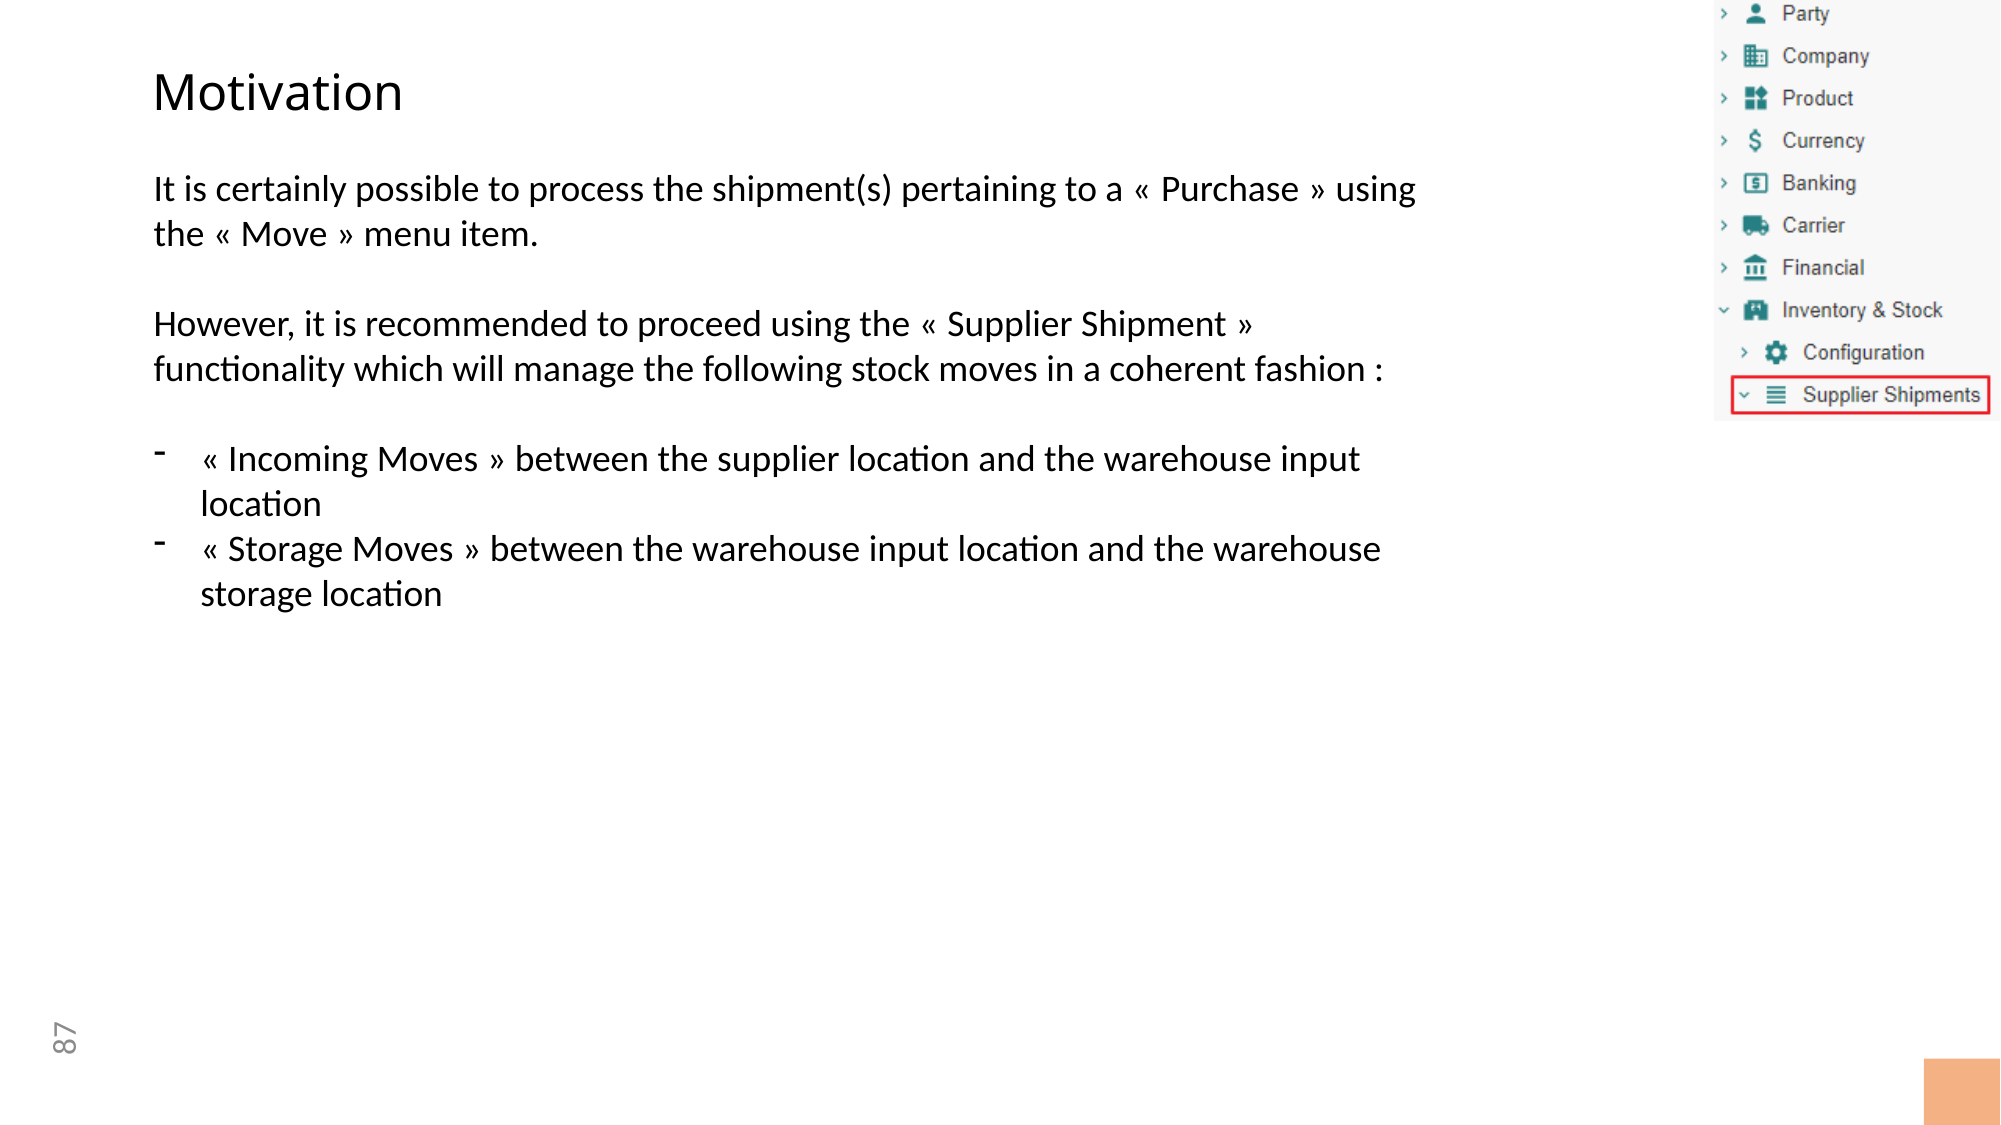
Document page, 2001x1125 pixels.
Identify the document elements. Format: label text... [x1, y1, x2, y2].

picture [1713, 0, 2000, 421]
title Motivation [137, 59, 1713, 136]
text_box [1923, 1058, 2000, 1125]
slide_number 87 [32, 969, 93, 1108]
text_box It is certainly possible to process the shipment(s) pertaining to a « Purchase » using the « Move » menu item. However, it is recommended to proceed using the « Supplier Shipment » functionality which will manage the following stock moves in a coherent fashion : « Incoming Moves » between the supplier location and the warehouse input location « Storage Moves » between the warehouse input location and the warehouse storage location [138, 156, 1444, 621]
